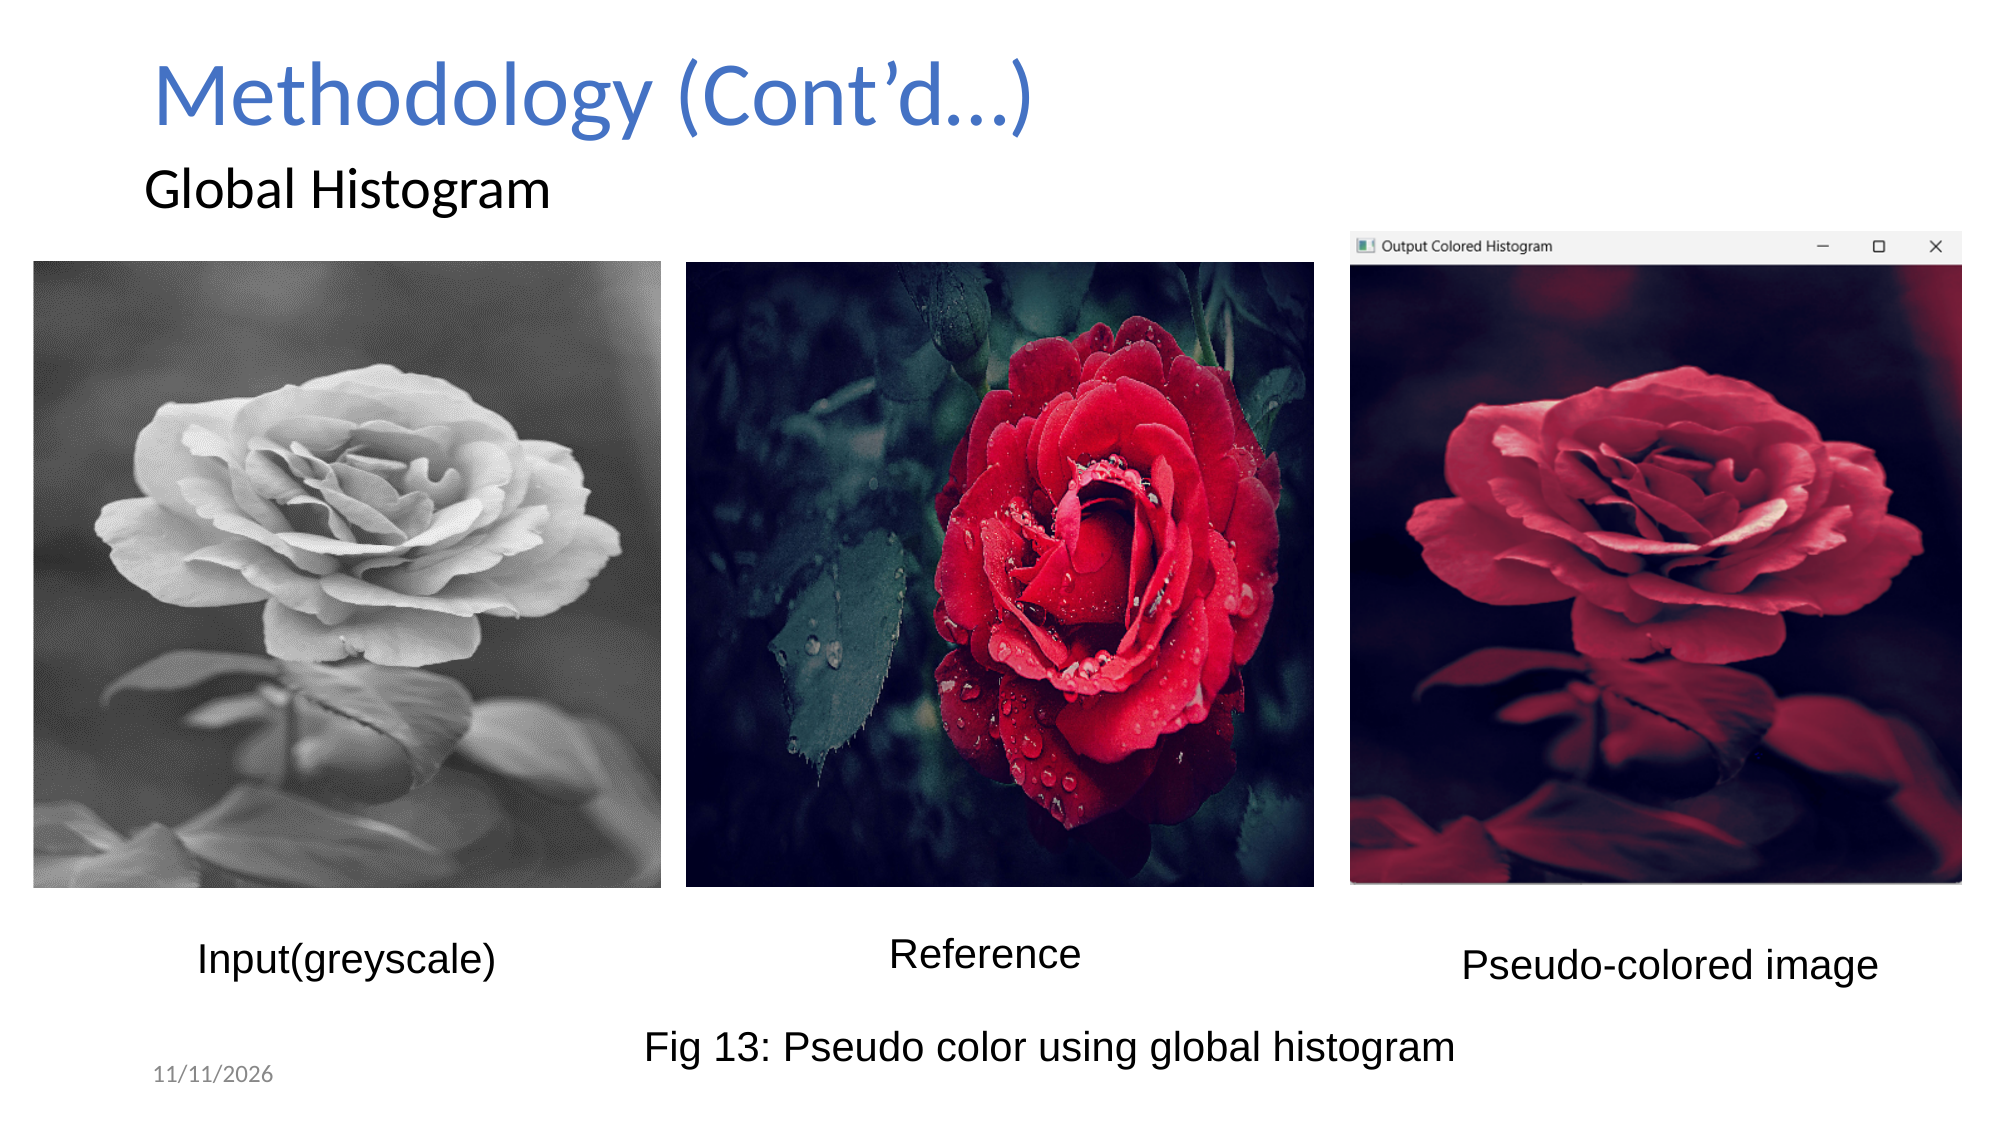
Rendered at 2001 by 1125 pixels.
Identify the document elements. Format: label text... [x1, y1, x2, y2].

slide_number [137, 1042, 588, 1103]
picture [1350, 231, 1963, 886]
list Global Histogram [110, 151, 1836, 865]
text_box Pseudo-colored image [1446, 930, 1895, 995]
title Methodology (Cont’d…) [137, 6, 1863, 186]
picture [33, 260, 661, 888]
text_box Input(greyscale) [182, 924, 512, 989]
text_box Fig 13: Pseudo color using global histogram [629, 1012, 1472, 1078]
text_box Reference [874, 919, 1097, 985]
picture [686, 261, 1314, 887]
